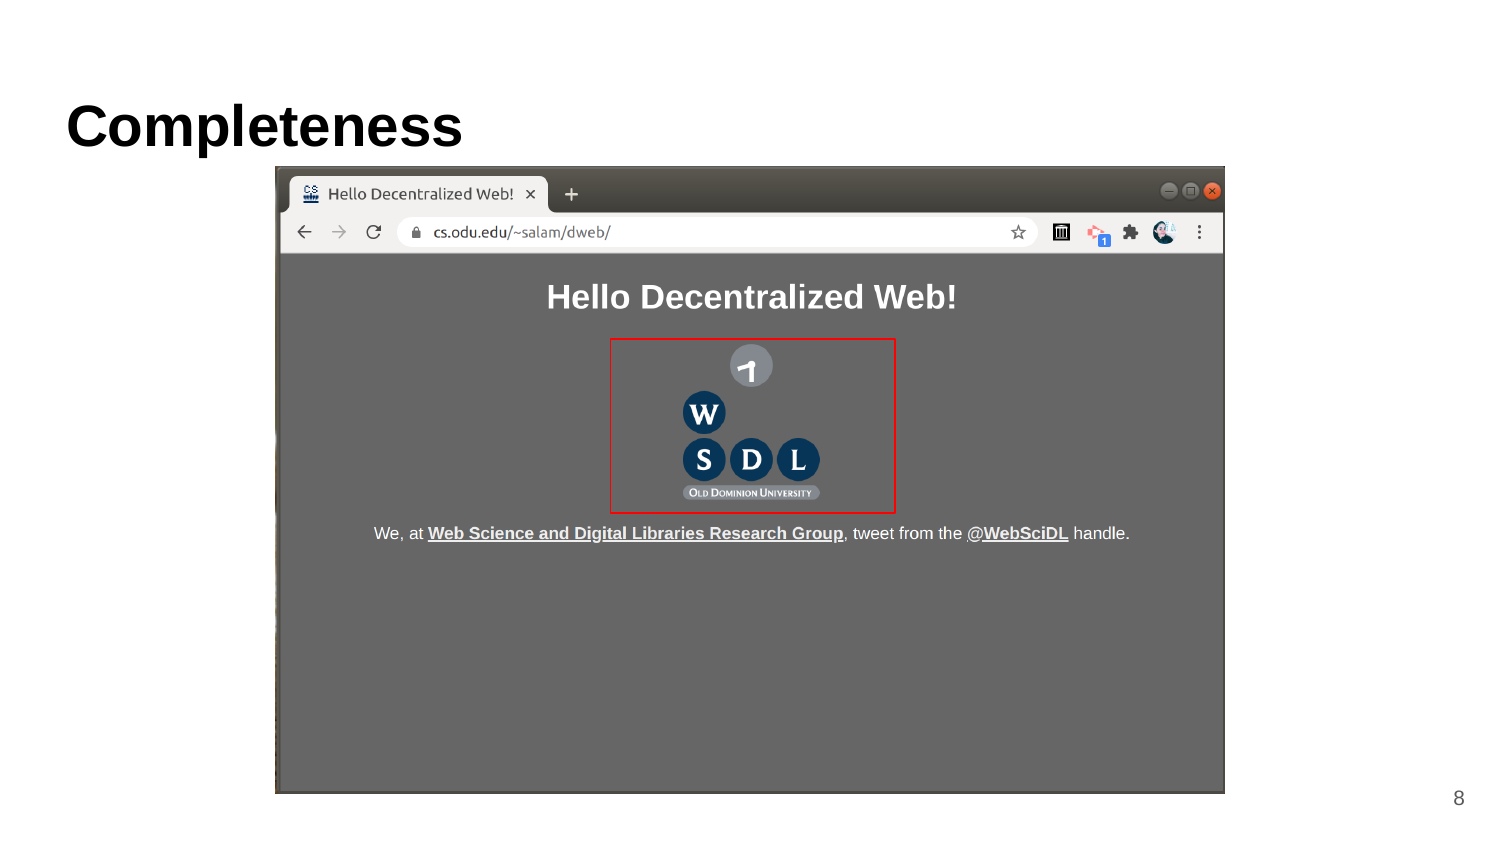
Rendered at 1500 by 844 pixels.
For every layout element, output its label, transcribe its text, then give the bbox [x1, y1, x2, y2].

picture [274, 166, 1226, 794]
title Completeness [51, 72, 1449, 167]
slide_number ‹#› [1389, 764, 1480, 830]
